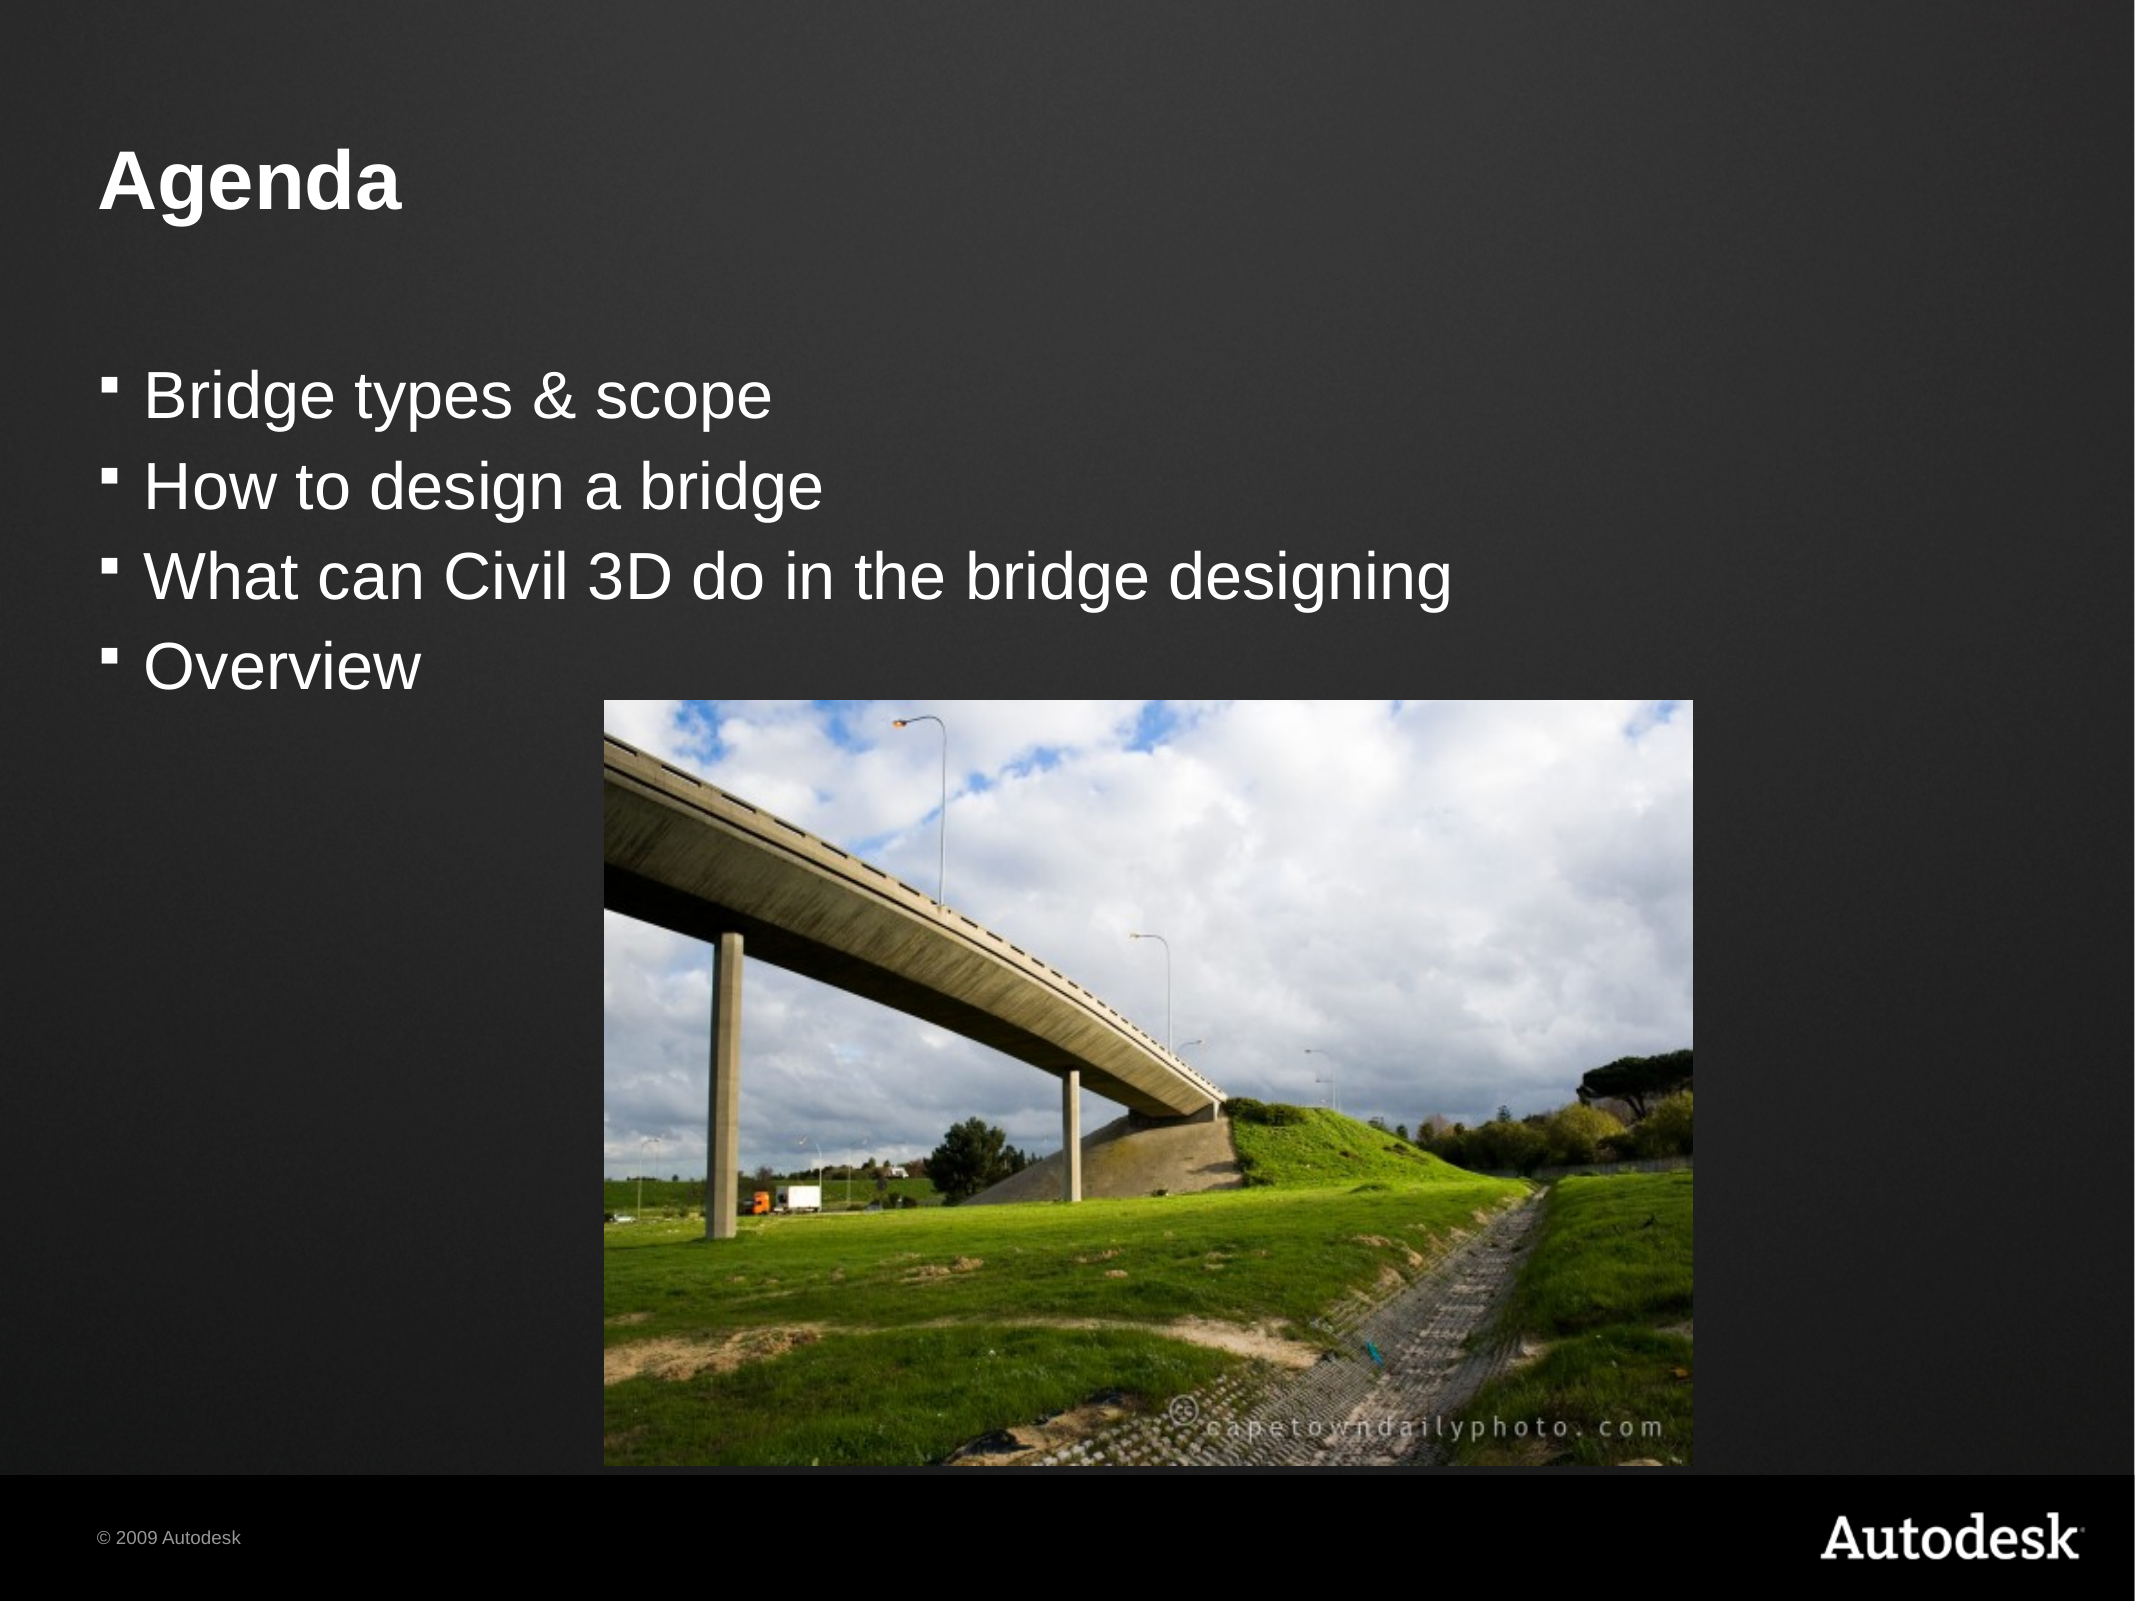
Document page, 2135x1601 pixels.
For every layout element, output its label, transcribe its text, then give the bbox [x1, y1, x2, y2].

list Bridge types & scope How to design a bridge What can Civil 3D do in the bridge designing Overview [96, 351, 2028, 1452]
picture [0, 0, 2135, 1601]
title Agenda [96, 59, 2028, 293]
